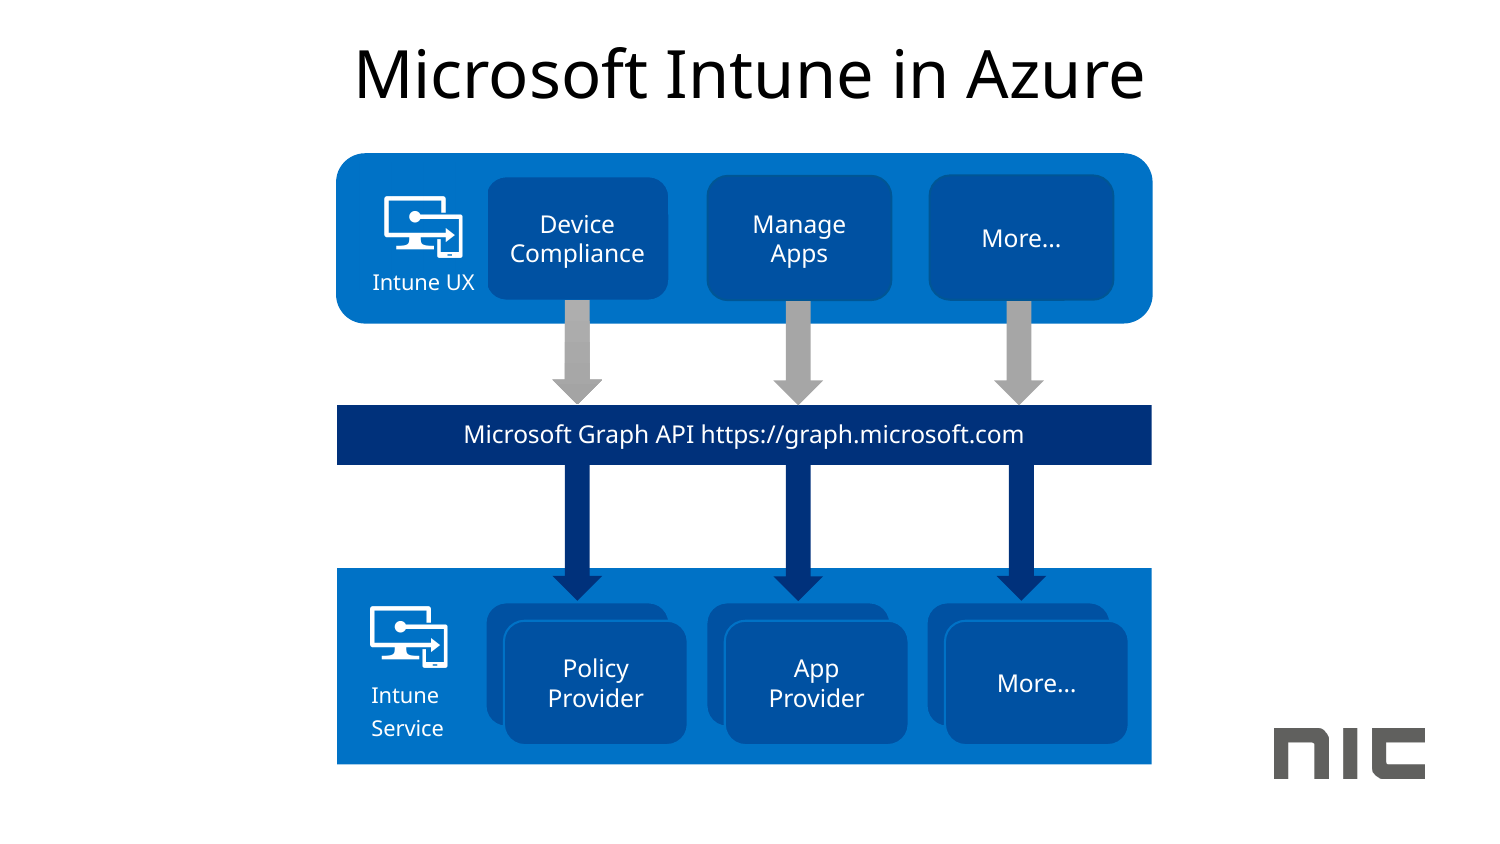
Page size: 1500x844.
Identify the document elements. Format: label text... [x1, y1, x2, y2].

text_box [337, 154, 1152, 323]
text_box [552, 300, 603, 405]
text_box App Provider [724, 620, 909, 746]
text_box Device Compliance [497, 176, 670, 301]
text_box [552, 464, 603, 601]
text_box [337, 568, 1152, 765]
text_box [773, 464, 824, 602]
text_box Policy Provider [503, 620, 688, 746]
title Microsoft Intune in Azure [75, 16, 1425, 127]
text_box More… [944, 620, 1129, 746]
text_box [355, 162, 492, 320]
text_box Microsoft Graph API https://graph.microsoft.com [337, 405, 1152, 465]
text_box [773, 301, 824, 406]
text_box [344, 572, 473, 762]
text_box [994, 301, 1044, 406]
text_box Policy Provider [485, 602, 669, 727]
text_box [996, 463, 1047, 601]
text_box Manage Apps [707, 175, 892, 301]
text_box More... [929, 175, 1114, 300]
text_box App Provider [706, 602, 890, 727]
text_box App Provider [926, 602, 1110, 727]
